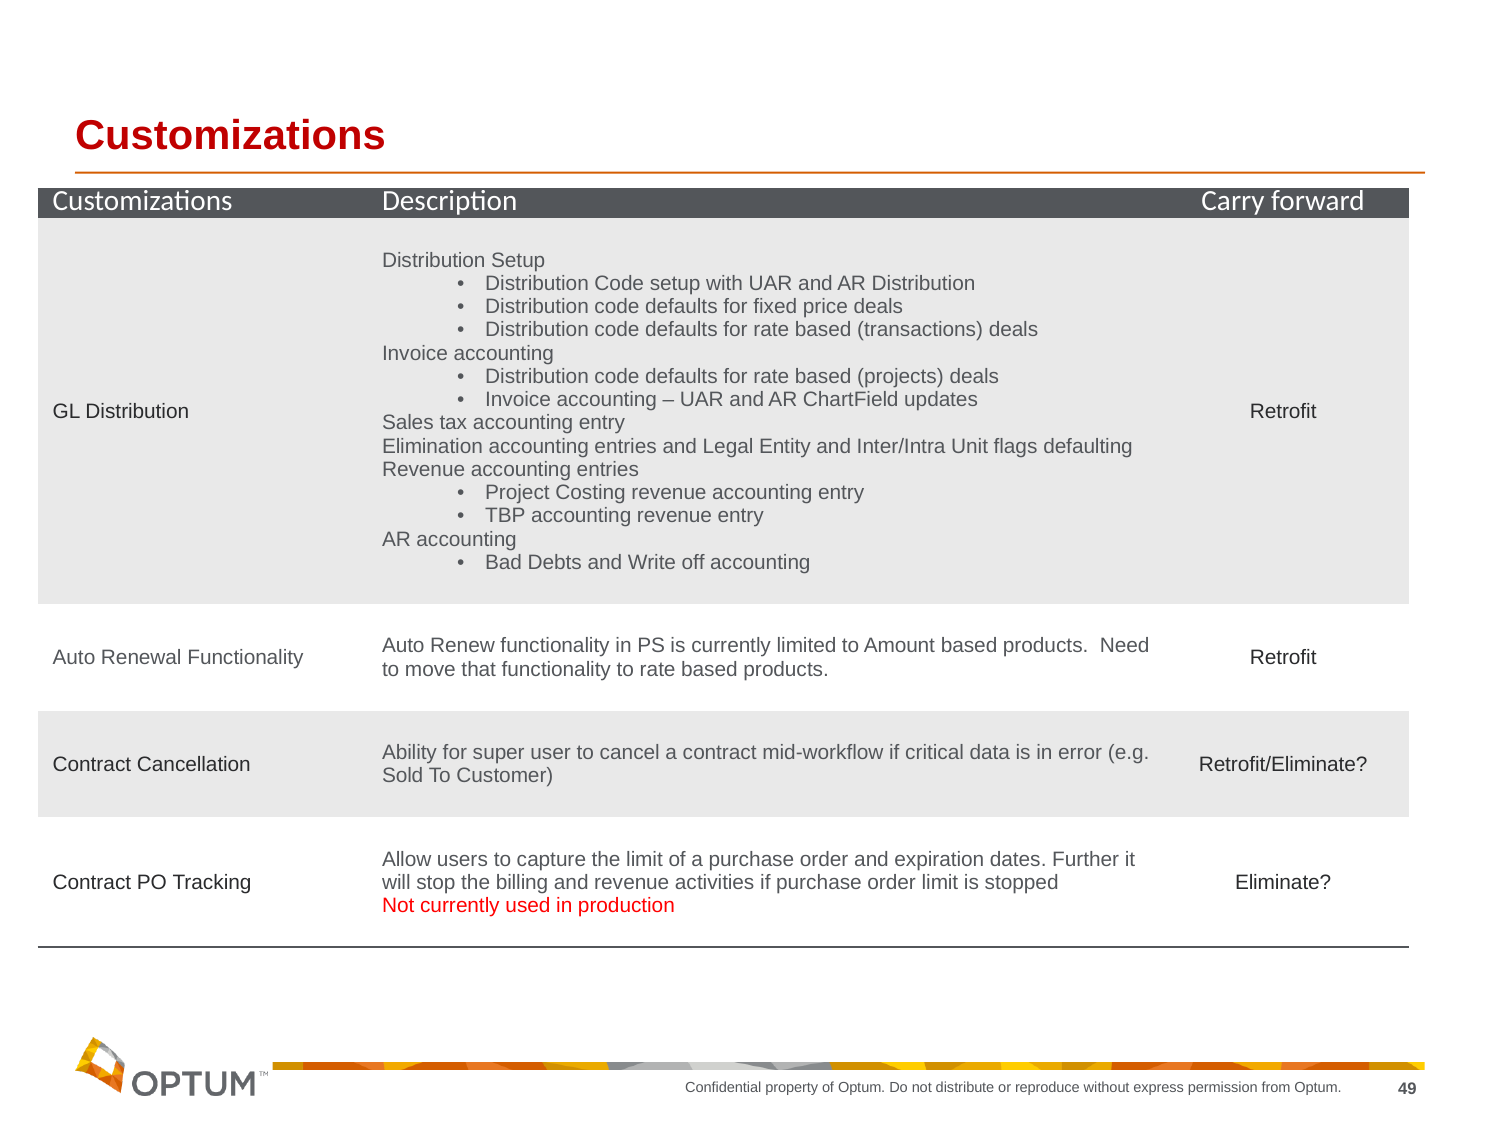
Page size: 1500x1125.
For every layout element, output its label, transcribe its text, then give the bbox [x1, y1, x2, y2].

table_header Carry forward [1157, 190, 1409, 218]
table_cell Contract Cancellation [38, 711, 367, 817]
table_cell Auto Renewal Functionality [38, 604, 367, 711]
table_cell Auto Renew functionality in PS is currently limited to Amount based products. Need to move that functionality to rate based products. [367, 604, 1157, 711]
table_header Customizations [38, 190, 367, 218]
table_cell Allow users to capture the limit of a purchase order and expiration dates. Further it will stop the billing and revenue activities if purchase order limit is stopped Not currently used in production [367, 817, 1157, 946]
table_cell Contract PO Tracking [38, 817, 367, 946]
table_cell Distribution Setup Distribution Code setup with UAR and AR Distribution Distribution code defaults for fixed price deals Distribution code defaults for rate based (transactions) deals Invoice accounting Distribution code defaults for rate based (projects) deals Invoice accounting – UAR and AR ChartField updates Sales tax accounting entry Elimination accounting entries and Legal Entity and Inter/Intra Unit flags defaulting Revenue accounting entries Project Costing revenue accounting entry TBP accounting revenue entry AR accounting Bad Debts and Write off accounting [367, 218, 1157, 604]
table_cell Retrofit/Eliminate? [1157, 711, 1409, 817]
picture [75, 1037, 268, 1096]
table_cell Eliminate? [1157, 817, 1409, 946]
table_cell Retrofit [1157, 218, 1409, 604]
table_header Description [367, 190, 1157, 218]
title Customizations [75, 31, 1425, 158]
table_cell GL Distribution [38, 218, 367, 604]
table_cell Retrofit [1157, 604, 1409, 711]
table_cell Ability for super user to cancel a contract mid-workflow if critical data is in error (e.g. Sold To Customer) [367, 711, 1157, 817]
picture [273, 1062, 1425, 1070]
